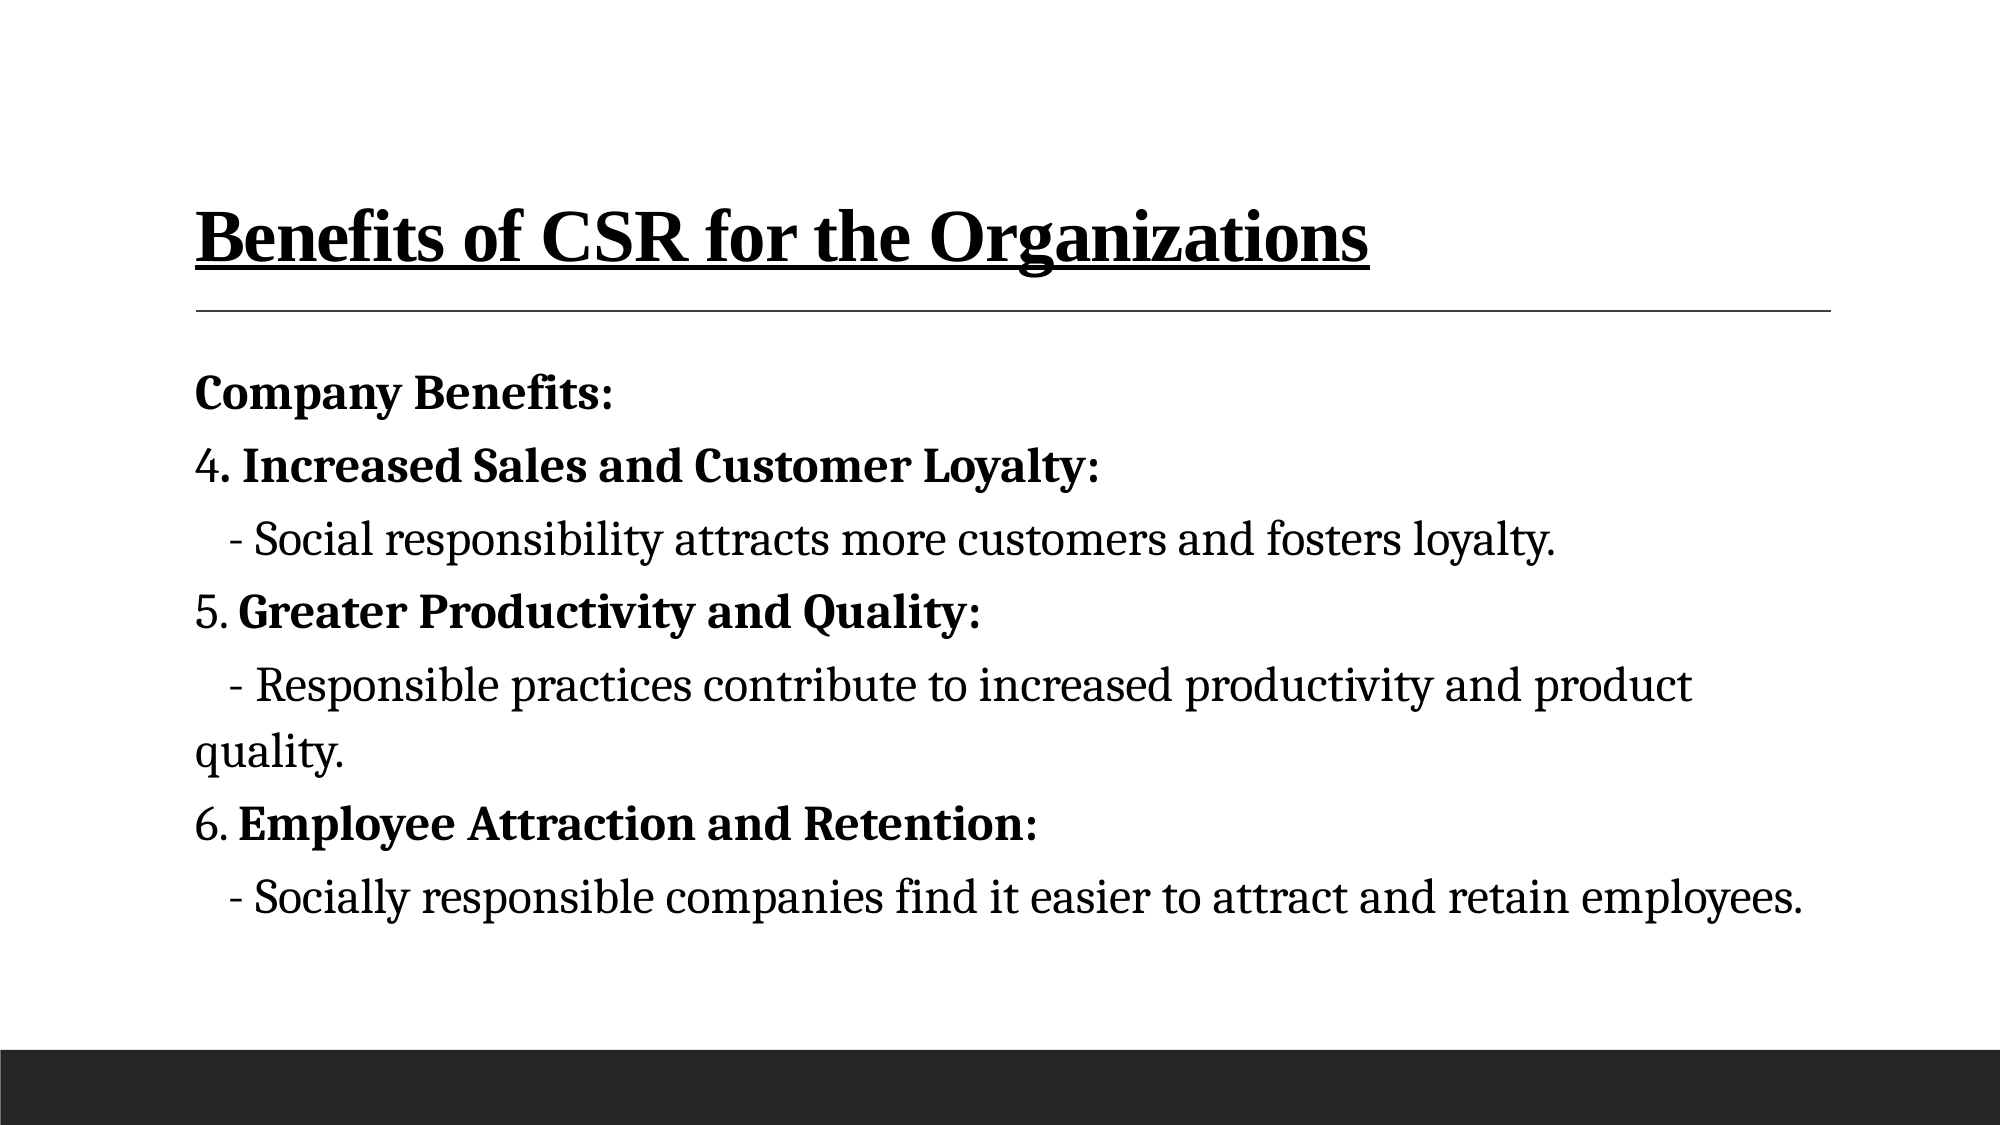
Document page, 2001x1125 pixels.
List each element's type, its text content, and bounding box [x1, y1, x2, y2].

title Benefits of CSR for the Organizations [180, 47, 1830, 285]
list Company Benefits: 4. Increased Sales and Customer Loyalty: - Social responsibility attracts more customers and fosters loyalty. 5. Greater Productivity and Quality: - Responsible practices contribute to increased productivity and product quality. 6. Employee Attraction and Retention: - Socially responsible companies find it easier to attract and retain employees. [180, 345, 1830, 963]
